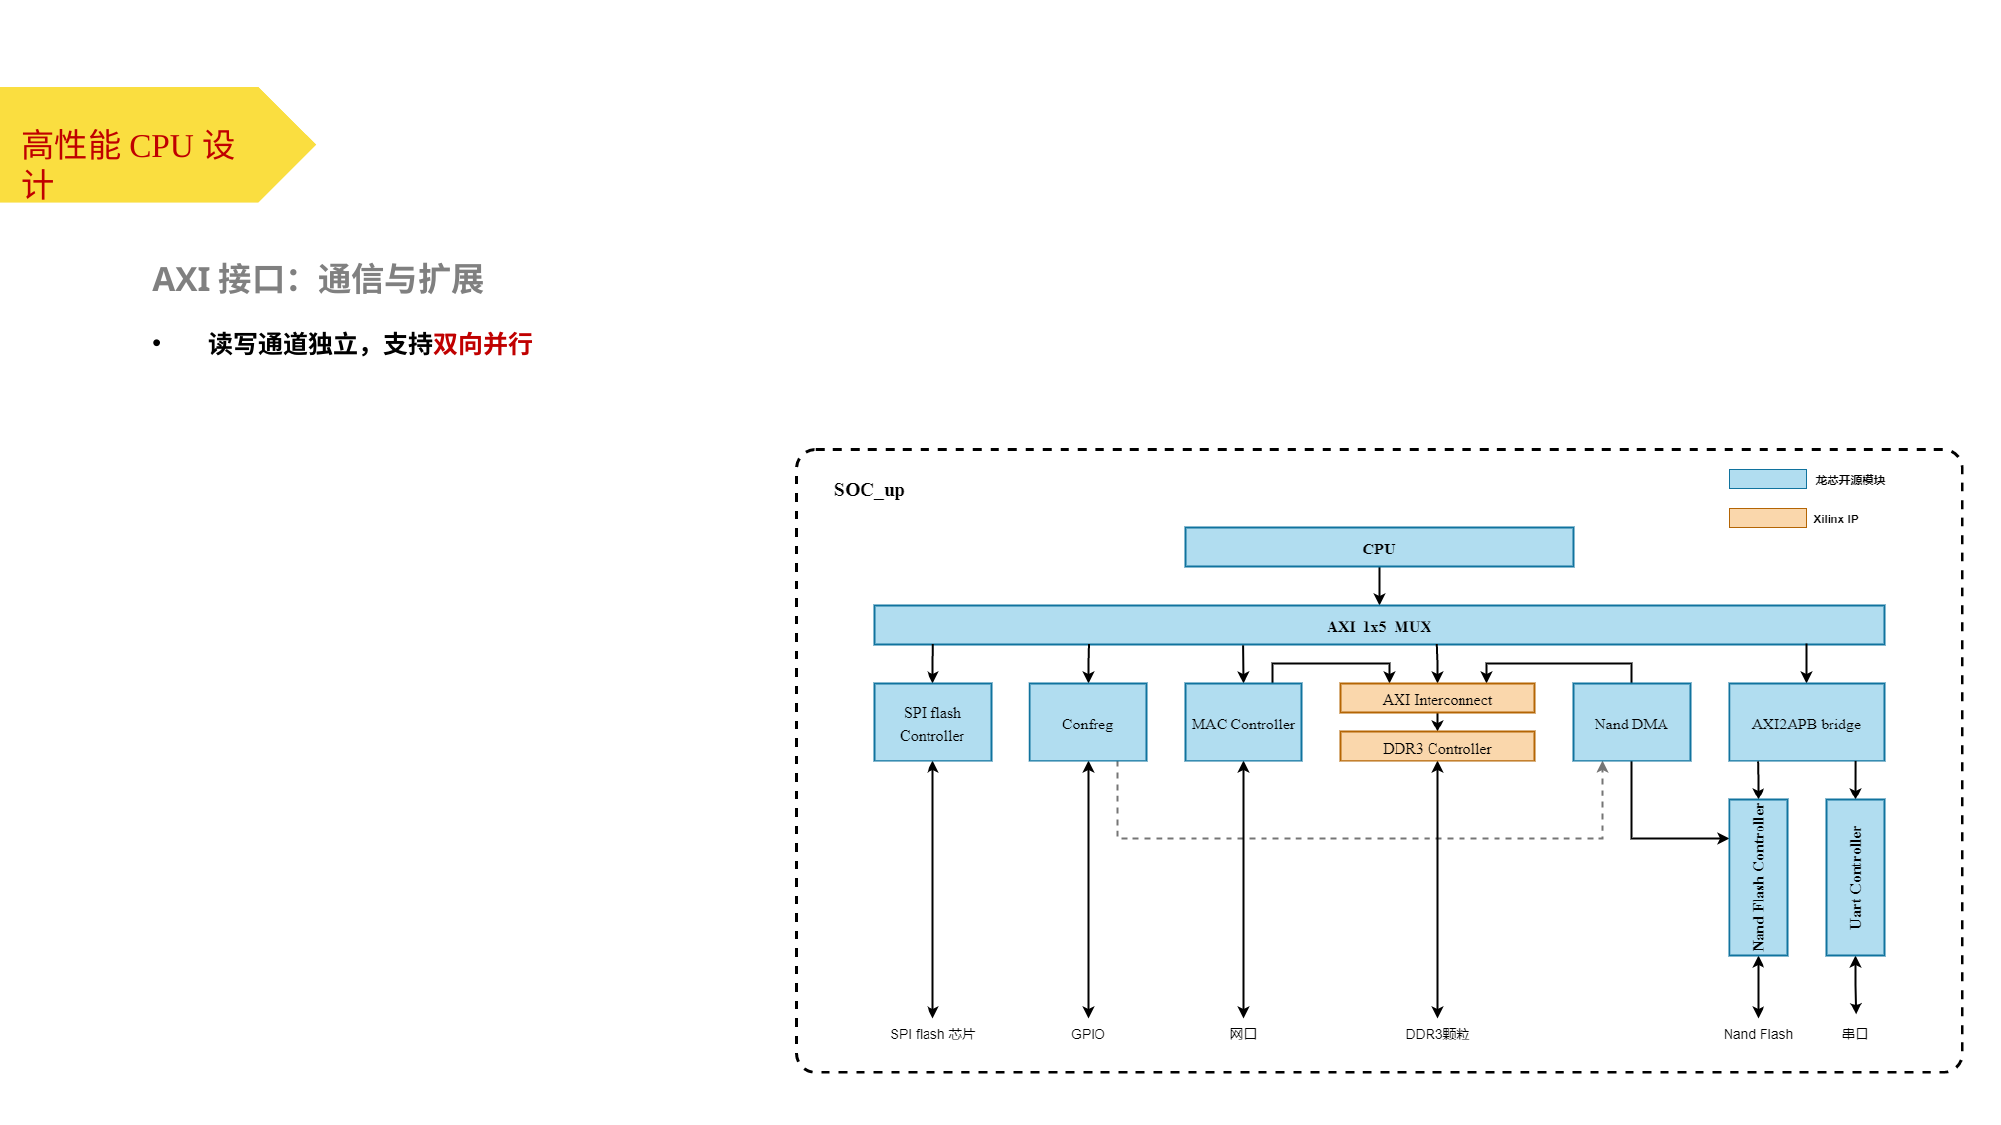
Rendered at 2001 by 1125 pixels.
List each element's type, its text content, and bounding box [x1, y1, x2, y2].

text_box AXI接口：通信与扩展 读写通道独立，支持双向并行 [137, 251, 841, 366]
text_box [0, 86, 318, 204]
picture [795, 448, 1964, 1074]
text_box 高性能CPU设计 [6, 116, 269, 212]
